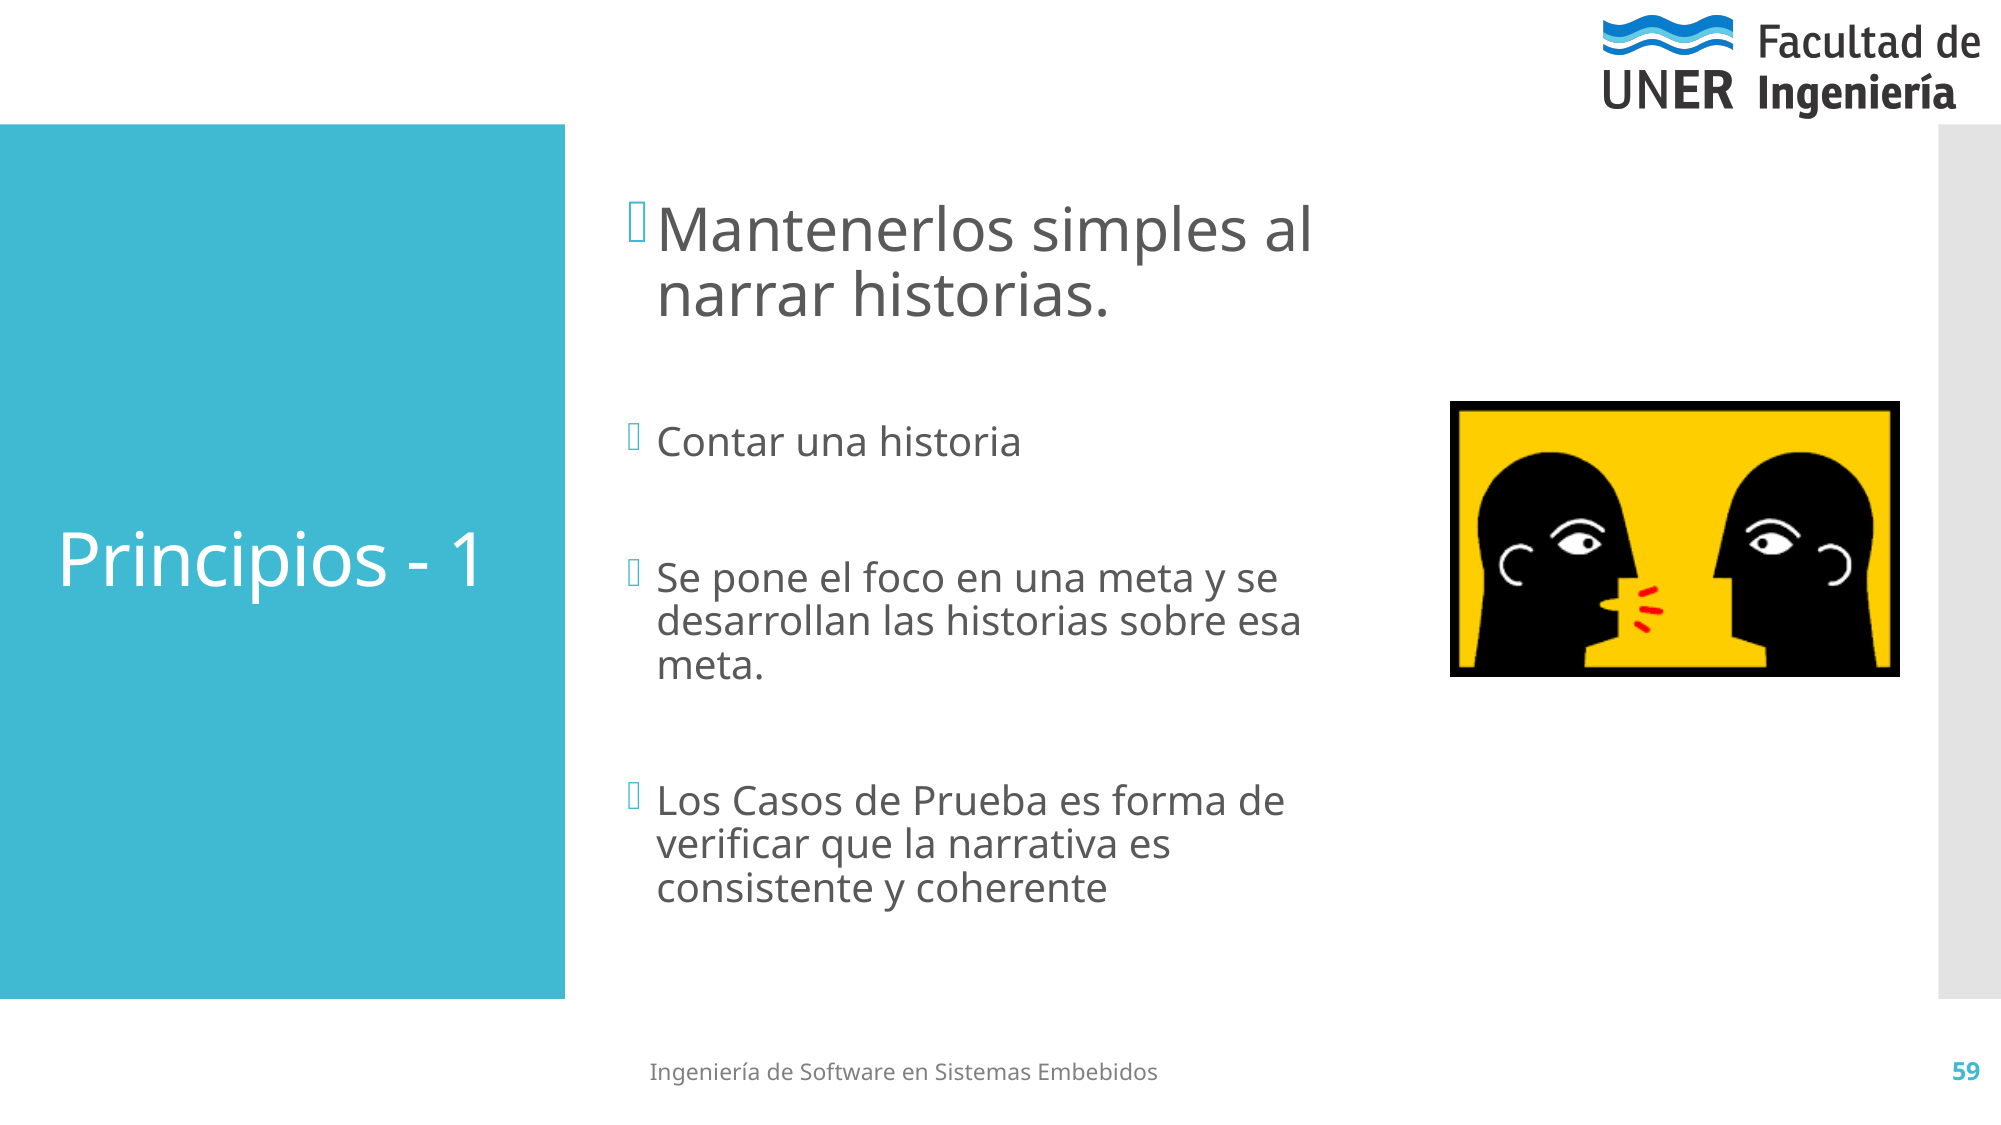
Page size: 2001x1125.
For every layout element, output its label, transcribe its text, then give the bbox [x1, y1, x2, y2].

title Principios - 1 [41, 184, 525, 940]
picture [1450, 401, 1900, 677]
list Mantenerlos simples al narrar historias. Contar una historia Se pone el foco en una meta y se desarrollan las historias sobre esa meta. Los Casos de Prueba es forma de verificar que la narrativa es consistente y coherente [612, 188, 1416, 922]
slide_number 59 [1744, 1042, 1996, 1103]
footer Ingeniería de Software en Sistemas Embebidos [634, 1042, 1605, 1103]
picture [1587, 0, 1996, 134]
